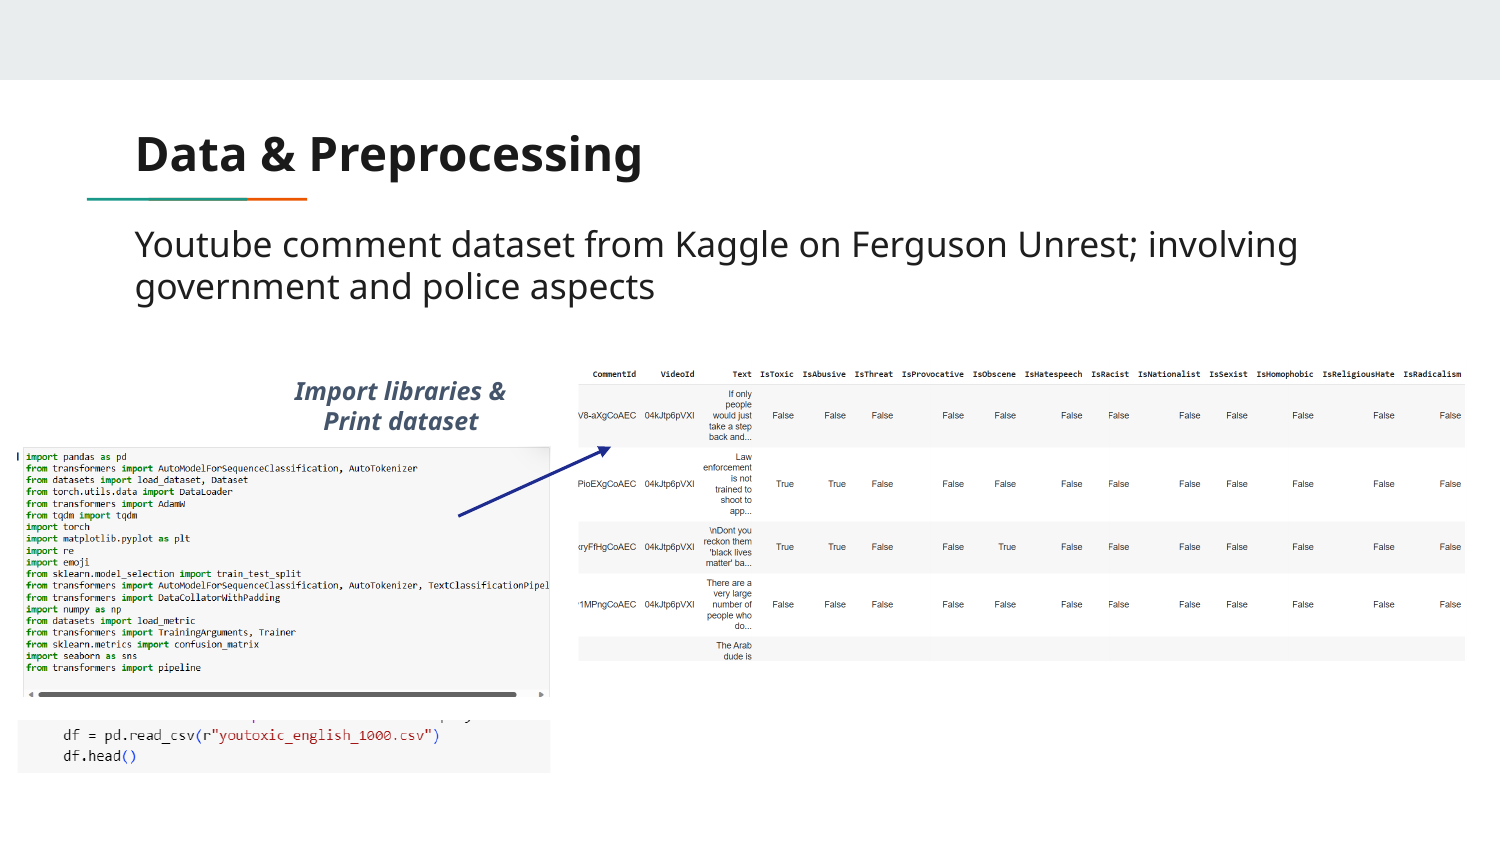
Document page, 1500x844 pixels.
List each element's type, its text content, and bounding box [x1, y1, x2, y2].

text_box Import libraries & Print dataset [270, 379, 532, 432]
picture [17, 446, 551, 697]
picture [573, 360, 1467, 662]
picture [17, 720, 551, 773]
text_box Youtube comment dataset from Kaggle on Ferguson Unrest; involving government and police aspects [119, 285, 1426, 349]
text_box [458, 446, 612, 517]
title Data & Preprocessing [119, 109, 1381, 197]
